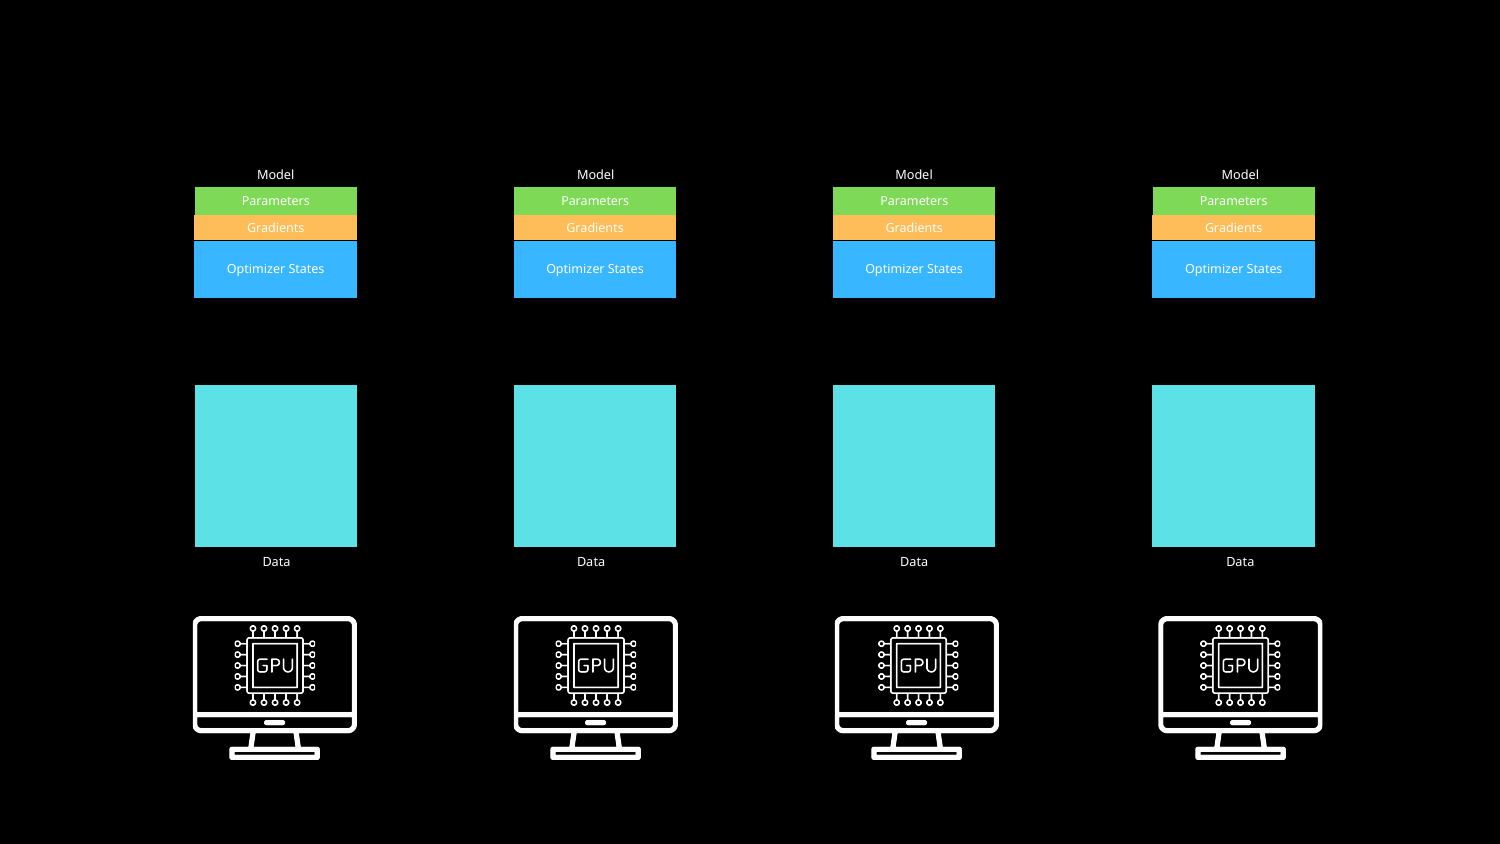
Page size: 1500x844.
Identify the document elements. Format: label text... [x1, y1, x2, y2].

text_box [194, 214, 358, 239]
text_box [832, 384, 996, 548]
text_box [834, 616, 999, 760]
text_box Model [1221, 164, 1260, 181]
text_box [1152, 240, 1316, 299]
text_box [192, 616, 358, 760]
text_box Data [262, 556, 292, 570]
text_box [194, 384, 358, 548]
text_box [1152, 214, 1316, 239]
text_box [513, 182, 677, 214]
text_box Data [576, 556, 606, 570]
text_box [1152, 182, 1316, 214]
text_box [1158, 616, 1323, 760]
text_box Model [576, 164, 616, 181]
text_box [194, 186, 358, 214]
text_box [1152, 384, 1315, 548]
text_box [832, 186, 996, 214]
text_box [832, 240, 996, 299]
text_box Data [899, 556, 929, 570]
text_box [555, 625, 637, 706]
text_box Data [1225, 556, 1255, 570]
text_box [877, 625, 959, 706]
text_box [194, 240, 358, 299]
text_box [513, 616, 679, 760]
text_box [513, 214, 677, 239]
text_box Model [894, 164, 934, 182]
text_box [832, 214, 996, 240]
text_box [234, 625, 316, 706]
text_box [1200, 625, 1281, 706]
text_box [513, 384, 677, 548]
text_box Model [256, 164, 295, 182]
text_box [513, 240, 677, 299]
